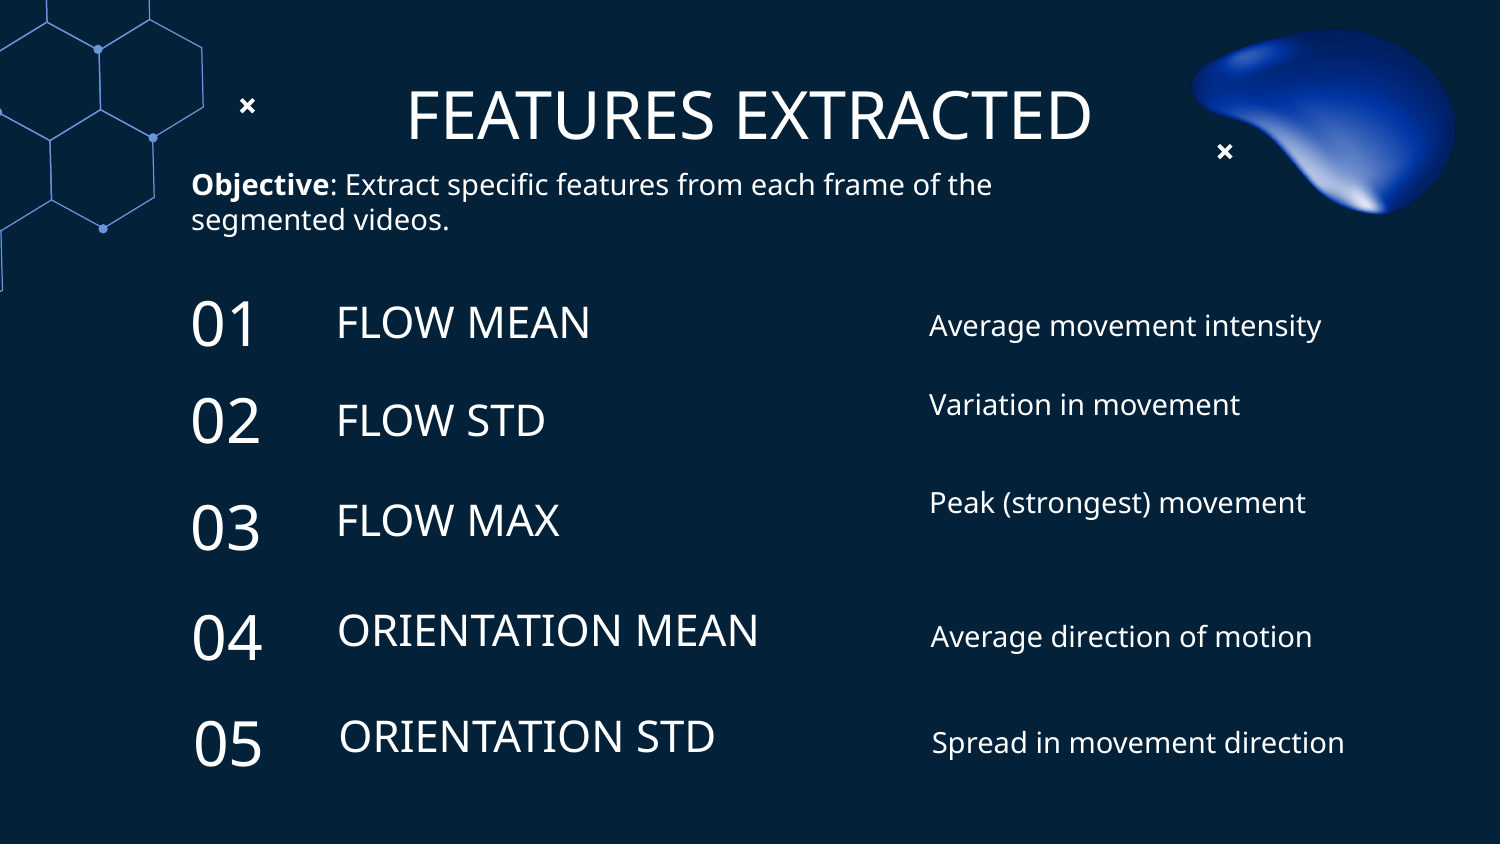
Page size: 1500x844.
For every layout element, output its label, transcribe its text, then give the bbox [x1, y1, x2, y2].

title 02 [146, 379, 307, 459]
text_box ORIENTATION STD [323, 694, 938, 775]
subtitle Variation in movement [914, 364, 1452, 444]
title FEATURES EXTRACTED [118, 57, 1185, 152]
title 03 [146, 486, 307, 566]
text_box Spread in movement direction [916, 701, 1468, 782]
picture [1190, 0, 1486, 194]
title 01 [146, 281, 307, 361]
text_box 05 [148, 701, 309, 782]
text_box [240, 99, 254, 113]
subtitle Average movement intensity [914, 285, 1452, 364]
subtitle FLOW STD [320, 379, 906, 459]
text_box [1218, 145, 1232, 159]
subtitle FLOW MEAN [320, 281, 935, 361]
subtitle Peak (strongest) movement [914, 462, 1466, 542]
text_box 04 [147, 595, 308, 676]
subtitle FLOW MAX [320, 479, 935, 559]
text_box Objective: Extract specific features from each frame of the segmented videos. [176, 158, 1468, 244]
text_box Average direction of motion [915, 595, 1467, 676]
text_box ORIENTATION MEAN [321, 588, 936, 669]
